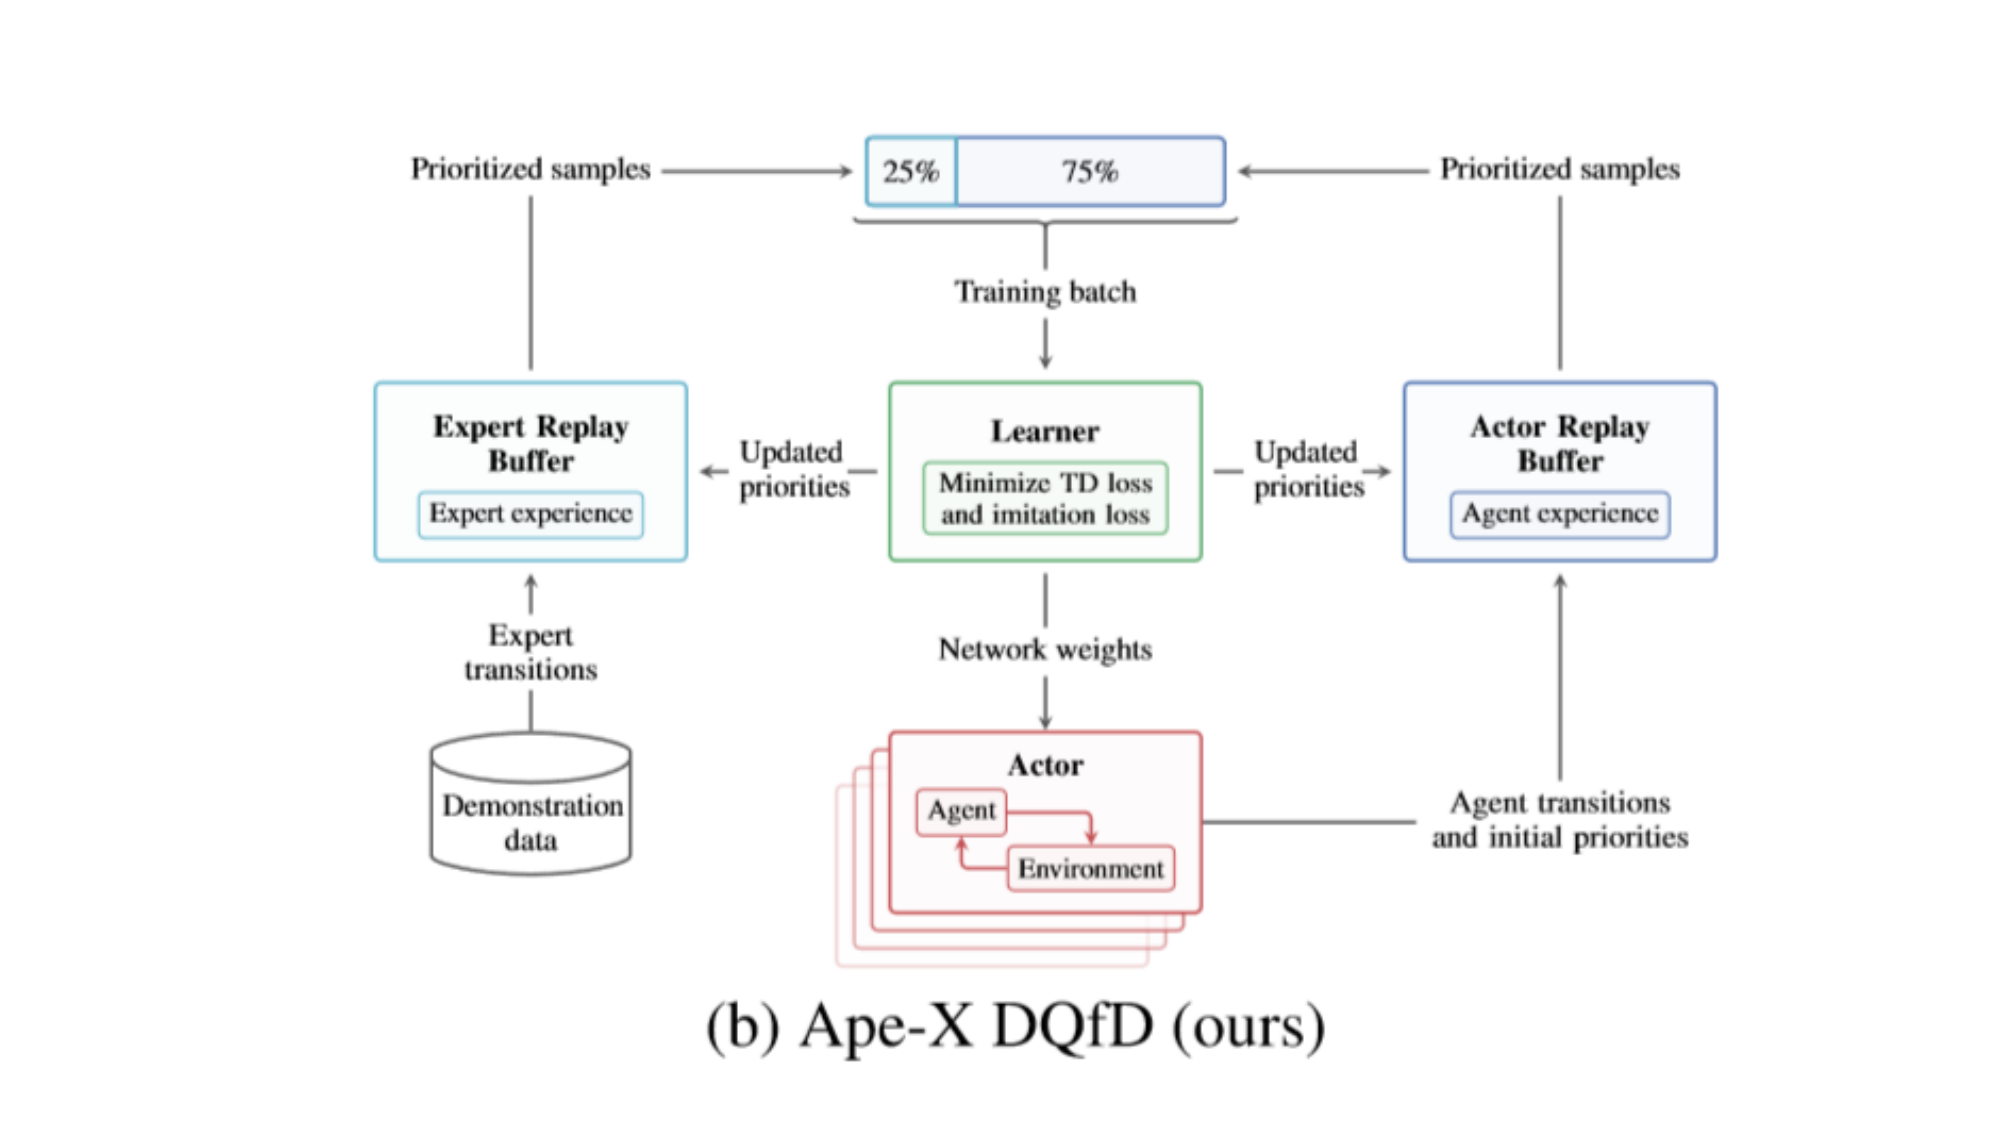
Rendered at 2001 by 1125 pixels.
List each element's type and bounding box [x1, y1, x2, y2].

picture [338, 40, 1742, 1085]
